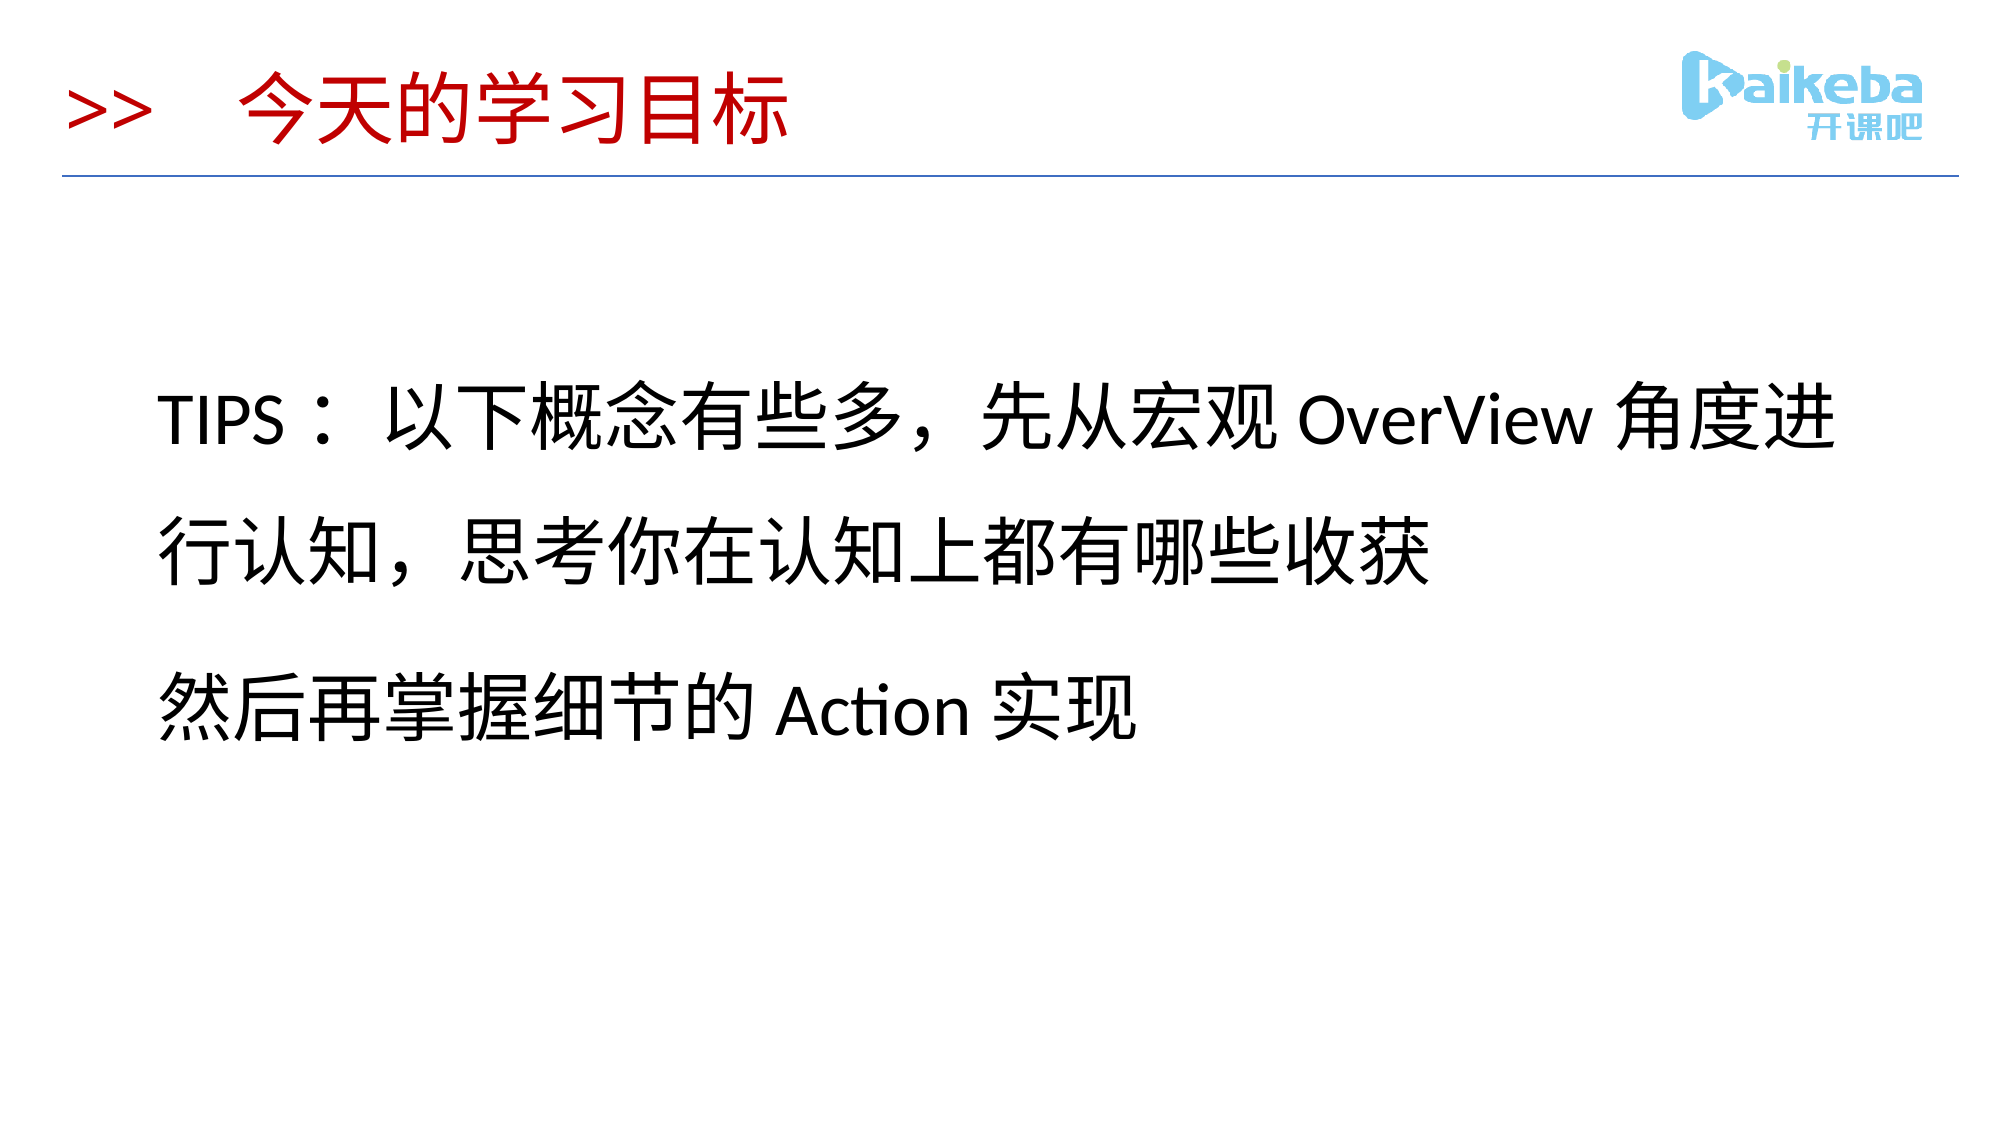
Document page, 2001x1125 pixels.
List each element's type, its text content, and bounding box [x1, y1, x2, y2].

text_box TIPS：以下概念有些多，先从宏观OverView角度进行认知，思考你在认知上都有哪些收获 然后再掌握细节的Action实现 [150, 317, 1912, 895]
title >> 今天的学习目标 [57, 59, 1728, 167]
list 在代码阶段，我们需要使用各种工具： 数据预处理 特征编码：OneHotEncoder, LabelEncoder, SparseFeat, DenseFeat，PCA 特征工程：FeatureTools Embedding：Gensim 模型工具 机器学习：sklearn，LibFM，xlearn 深度学习：tensorflow, keras, pytorch （掌握其一即可） 自动机器学习：TPOT，auto-sklearn，autokeras 深度学习CTR：DeepCTR 推荐系统：Surprise, lightfm [1653, 21, 1950, 167]
